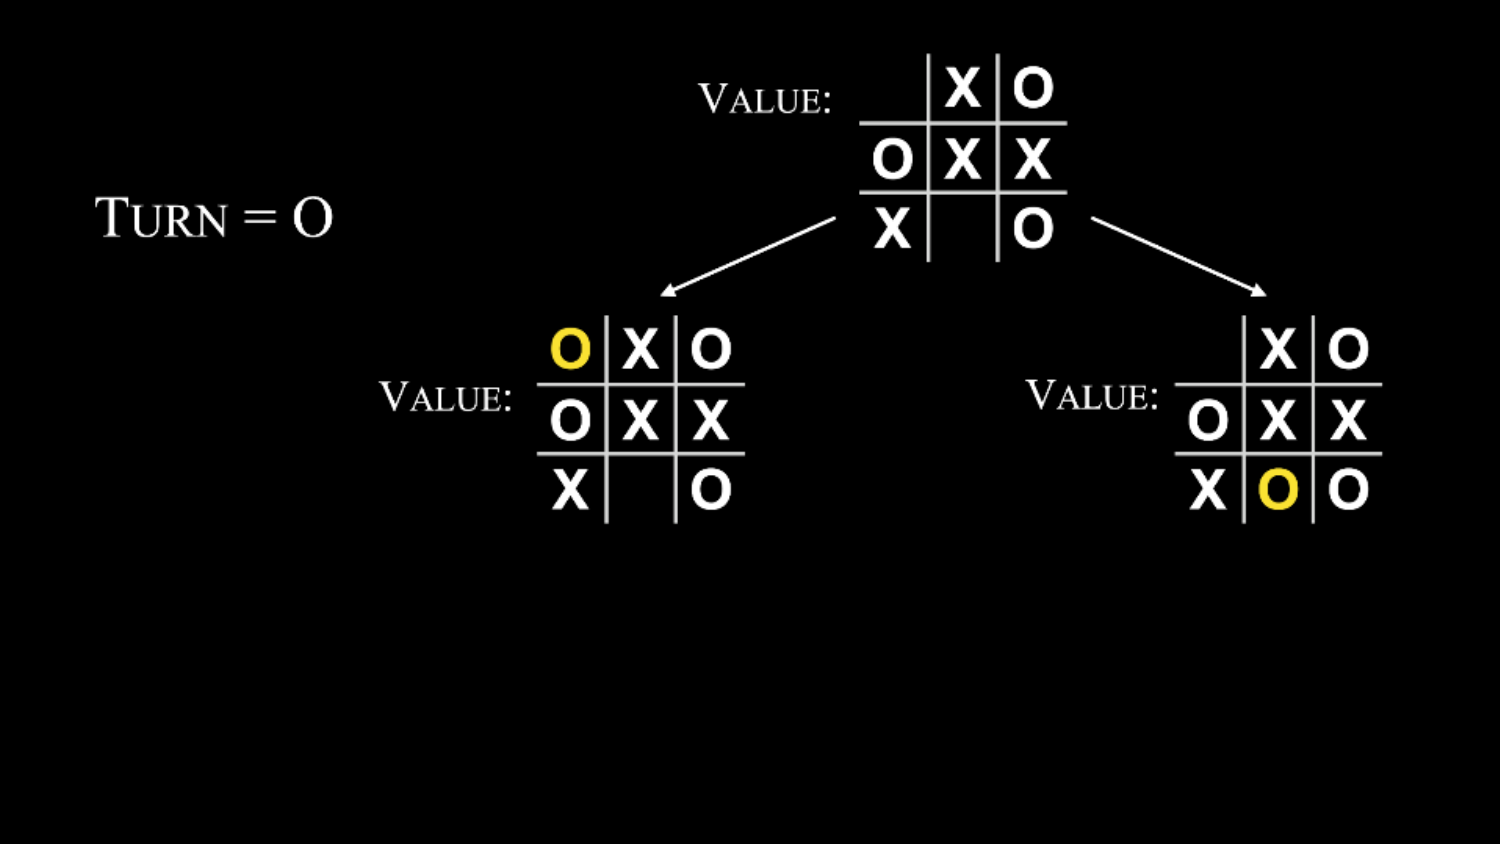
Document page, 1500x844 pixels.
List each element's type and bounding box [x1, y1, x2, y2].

picture [44, 24, 1456, 819]
